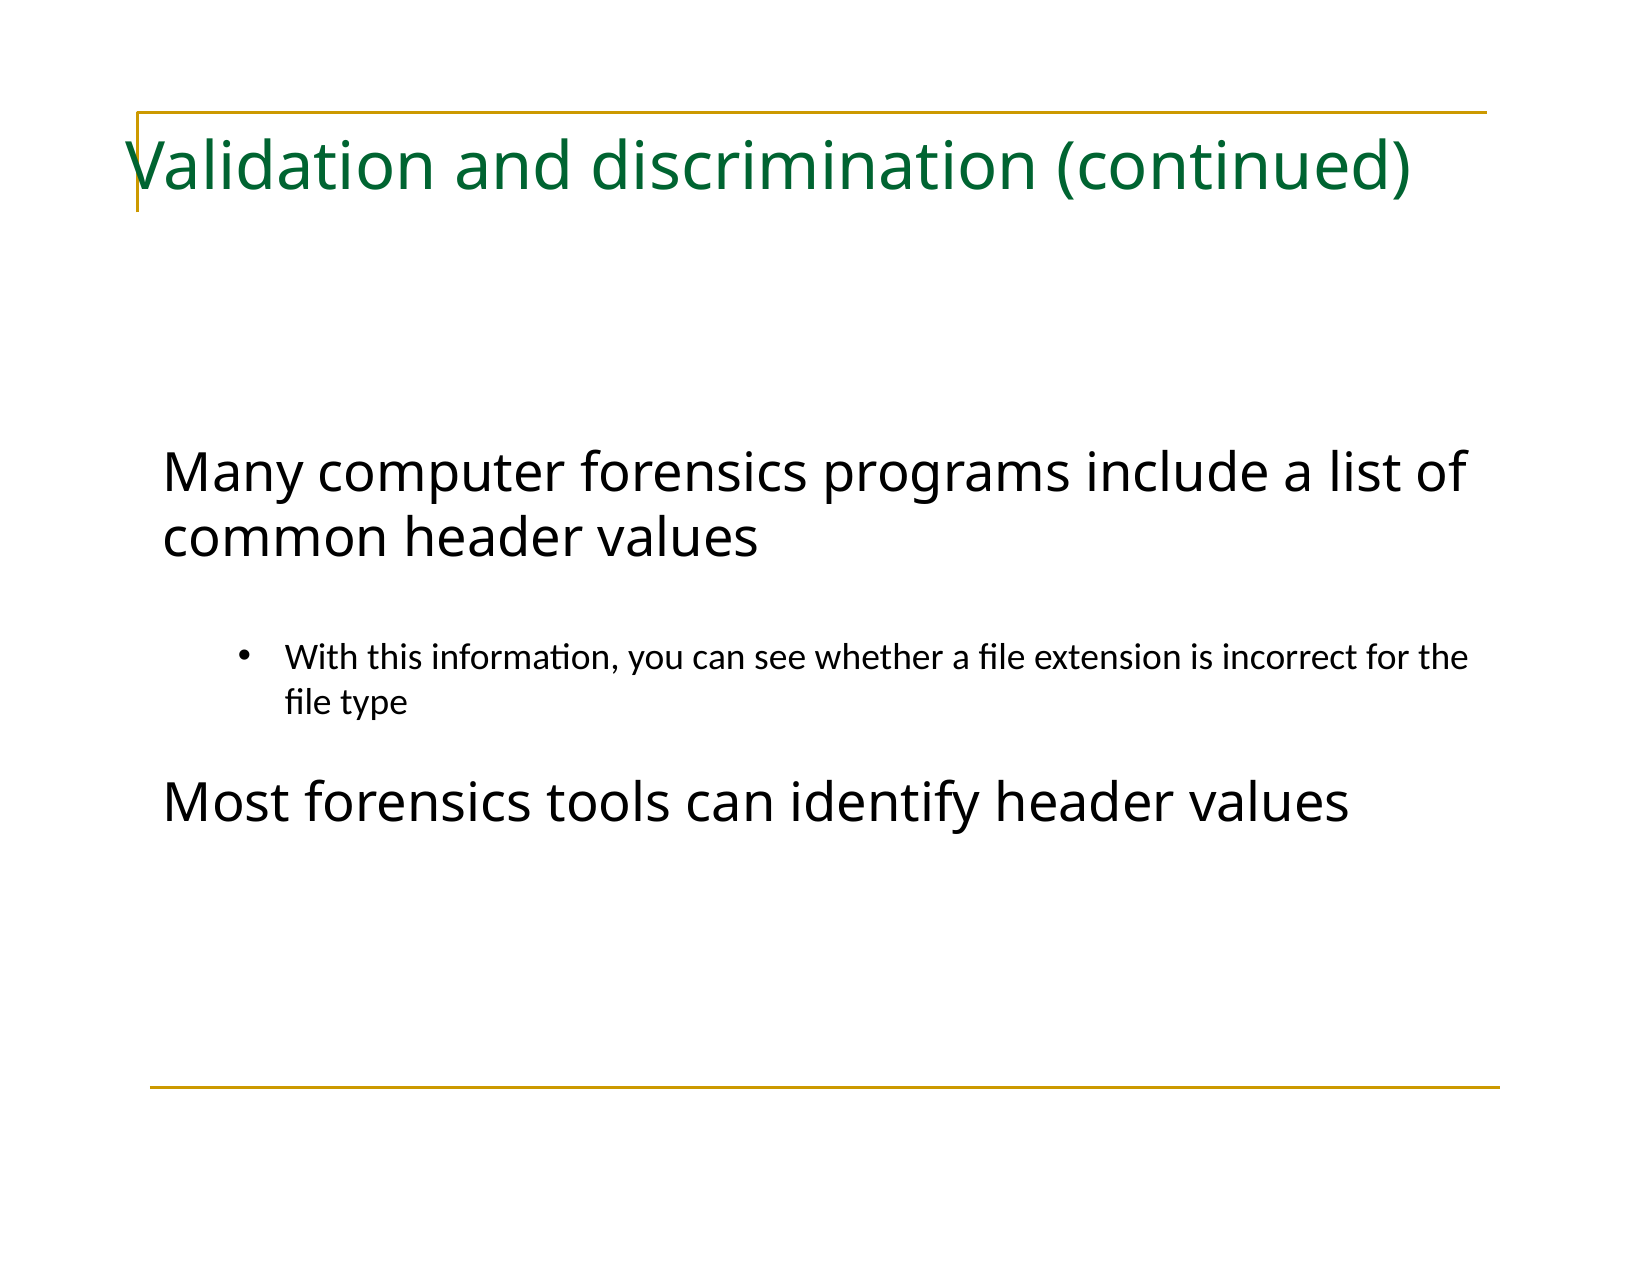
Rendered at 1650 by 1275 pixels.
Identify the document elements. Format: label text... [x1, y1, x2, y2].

list Many computer forensics programs include a list of common header values With this information, you can see whether a file extension is incorrect for the file type Most forensics tools can identify header values [162, 437, 1488, 837]
title Validation and discrimination (continued) [125, 123, 1488, 205]
